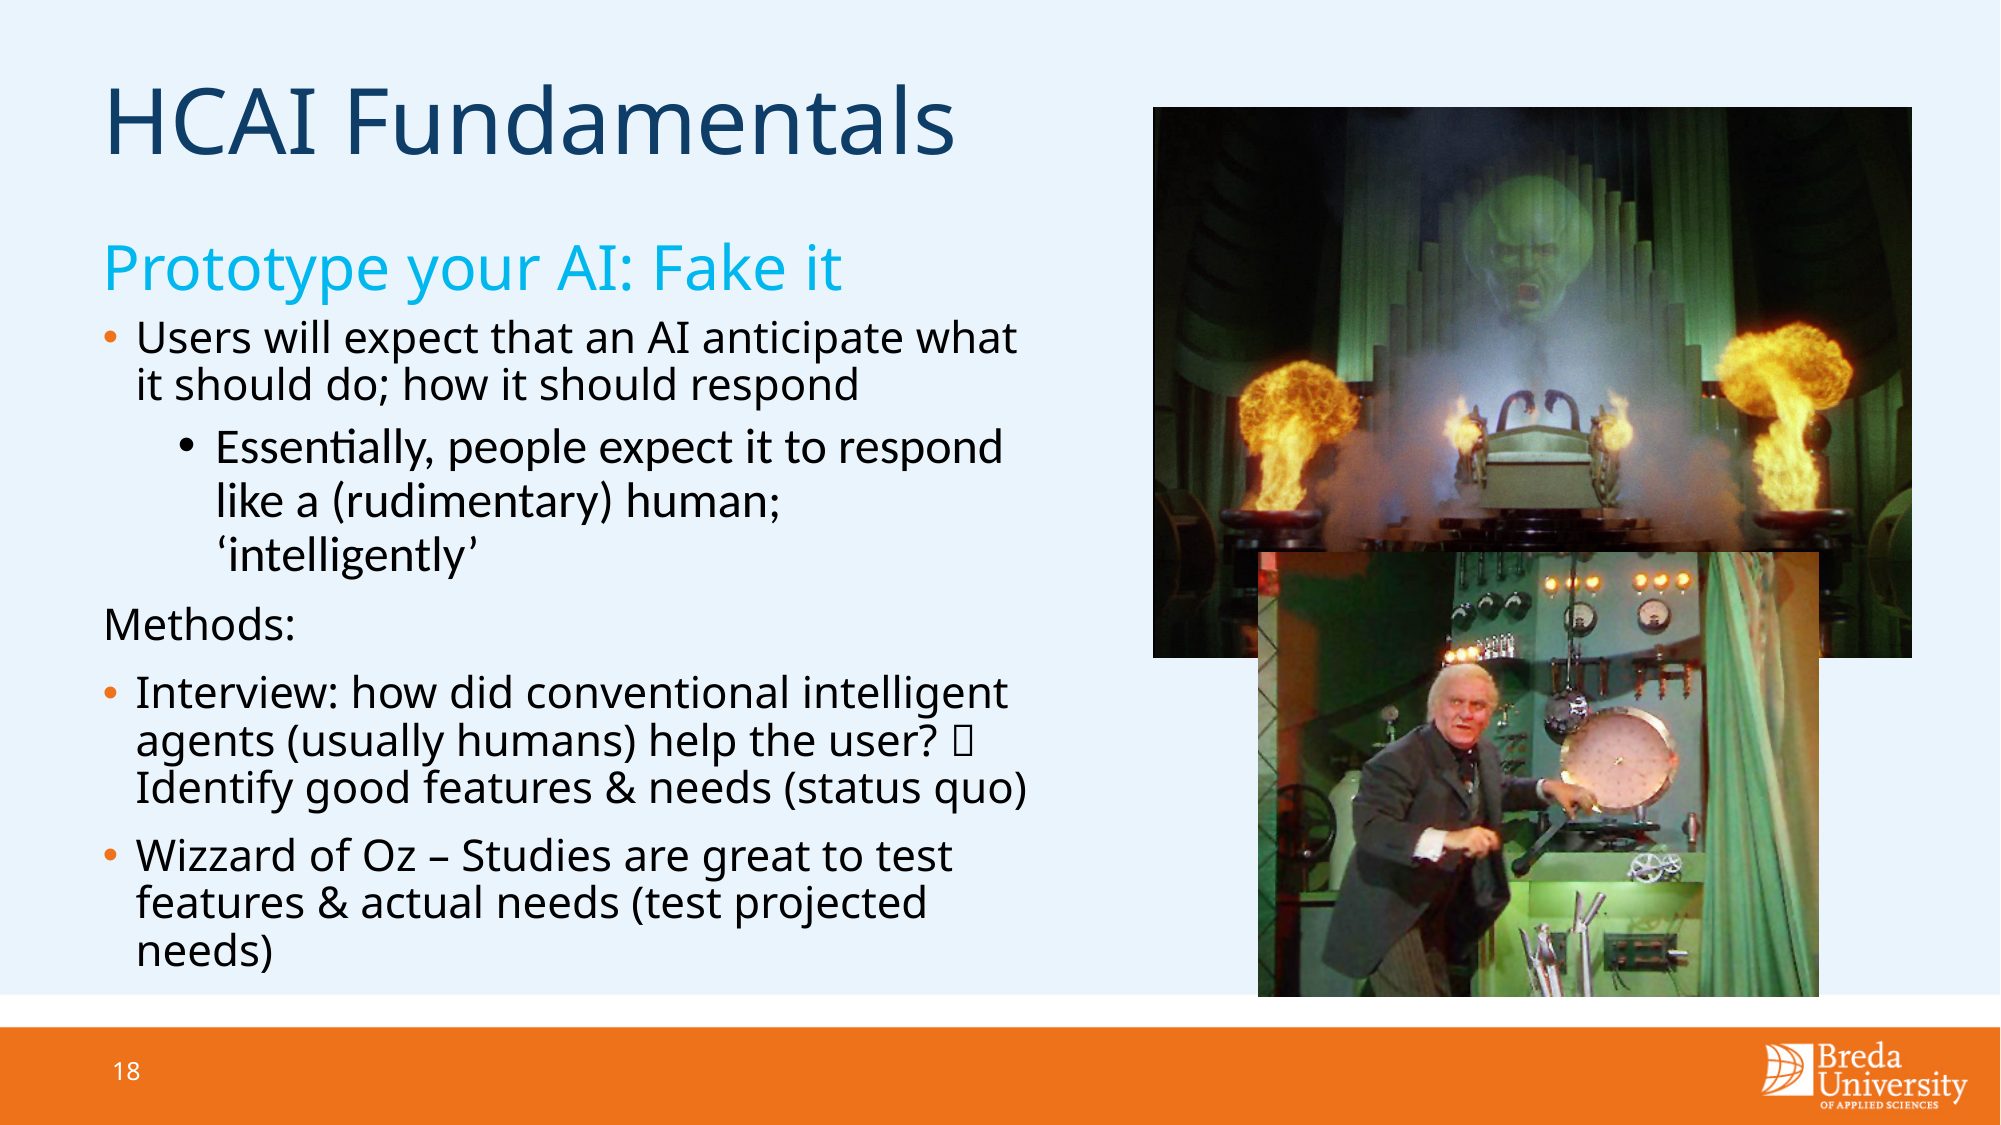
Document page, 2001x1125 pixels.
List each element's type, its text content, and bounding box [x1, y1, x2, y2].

list Prototype your AI: Fake it [88, 229, 1153, 307]
list Users will expect that an AI anticipate what it should do; how it should respond Essentially, people expect it to respond like a (rudimentary) human; ‘intelligently’ Methods: Interview: how did conventional intelligent agents (usually humans) help the user?  Identify good features & needs (status quo) Wizzard of Oz – Studies are great to test features & actual needs (test projected needs) [88, 308, 1072, 1076]
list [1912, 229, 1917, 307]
picture [0, 0, 2001, 1125]
title HCAI Fundamentals [88, 67, 1917, 210]
slide_number 18 [97, 1076, 198, 1103]
